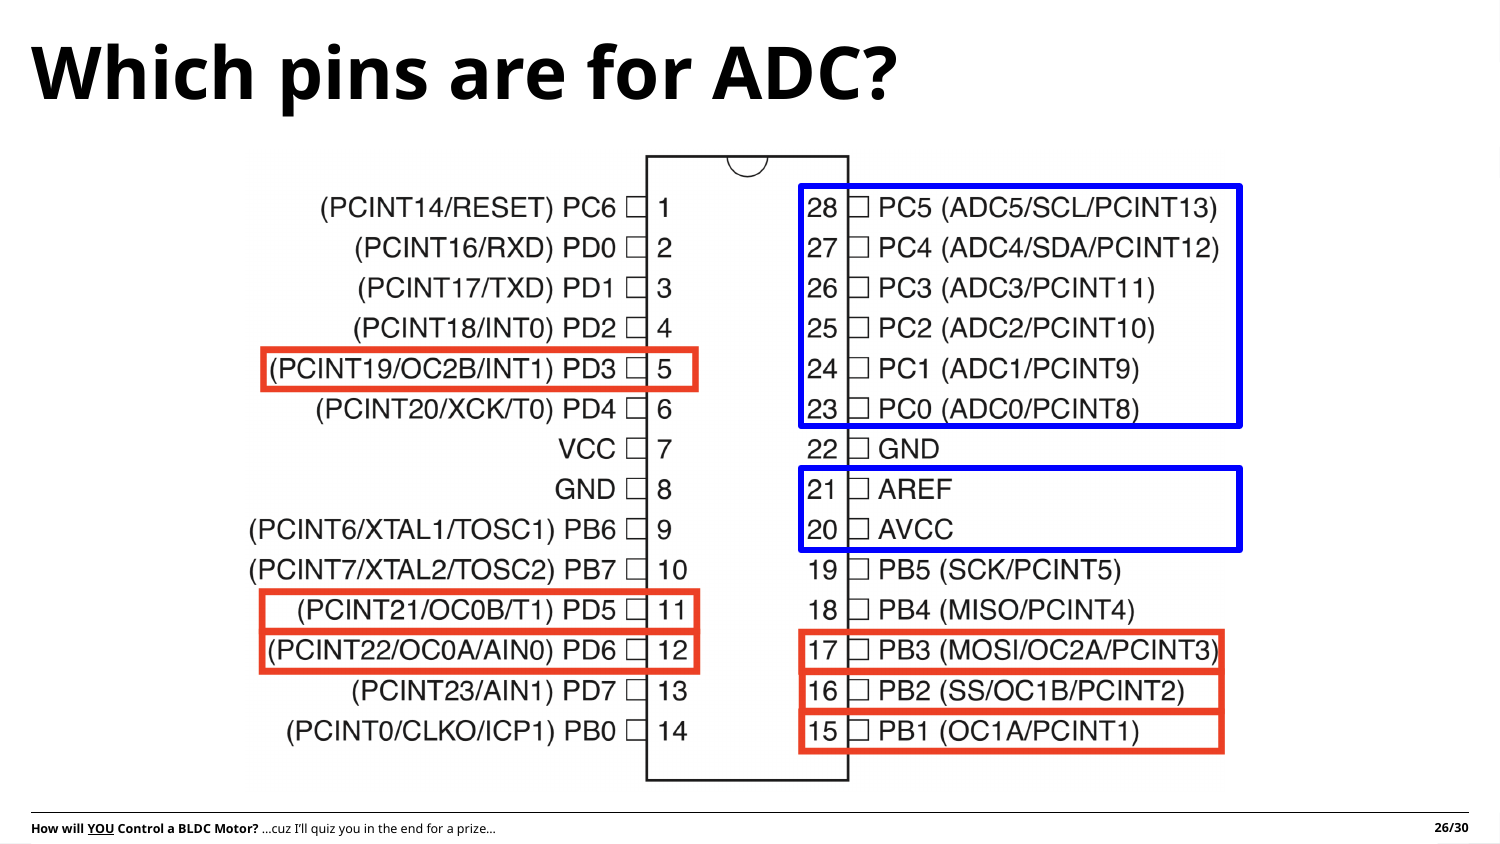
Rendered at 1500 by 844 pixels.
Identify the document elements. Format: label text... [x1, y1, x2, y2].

picture [245, 149, 1225, 793]
title Which pins are for ADC? [24, 12, 1446, 129]
text_box [1230, 467, 1240, 551]
text_box [1230, 185, 1240, 427]
slide_number 26/30 [1419, 812, 1469, 844]
